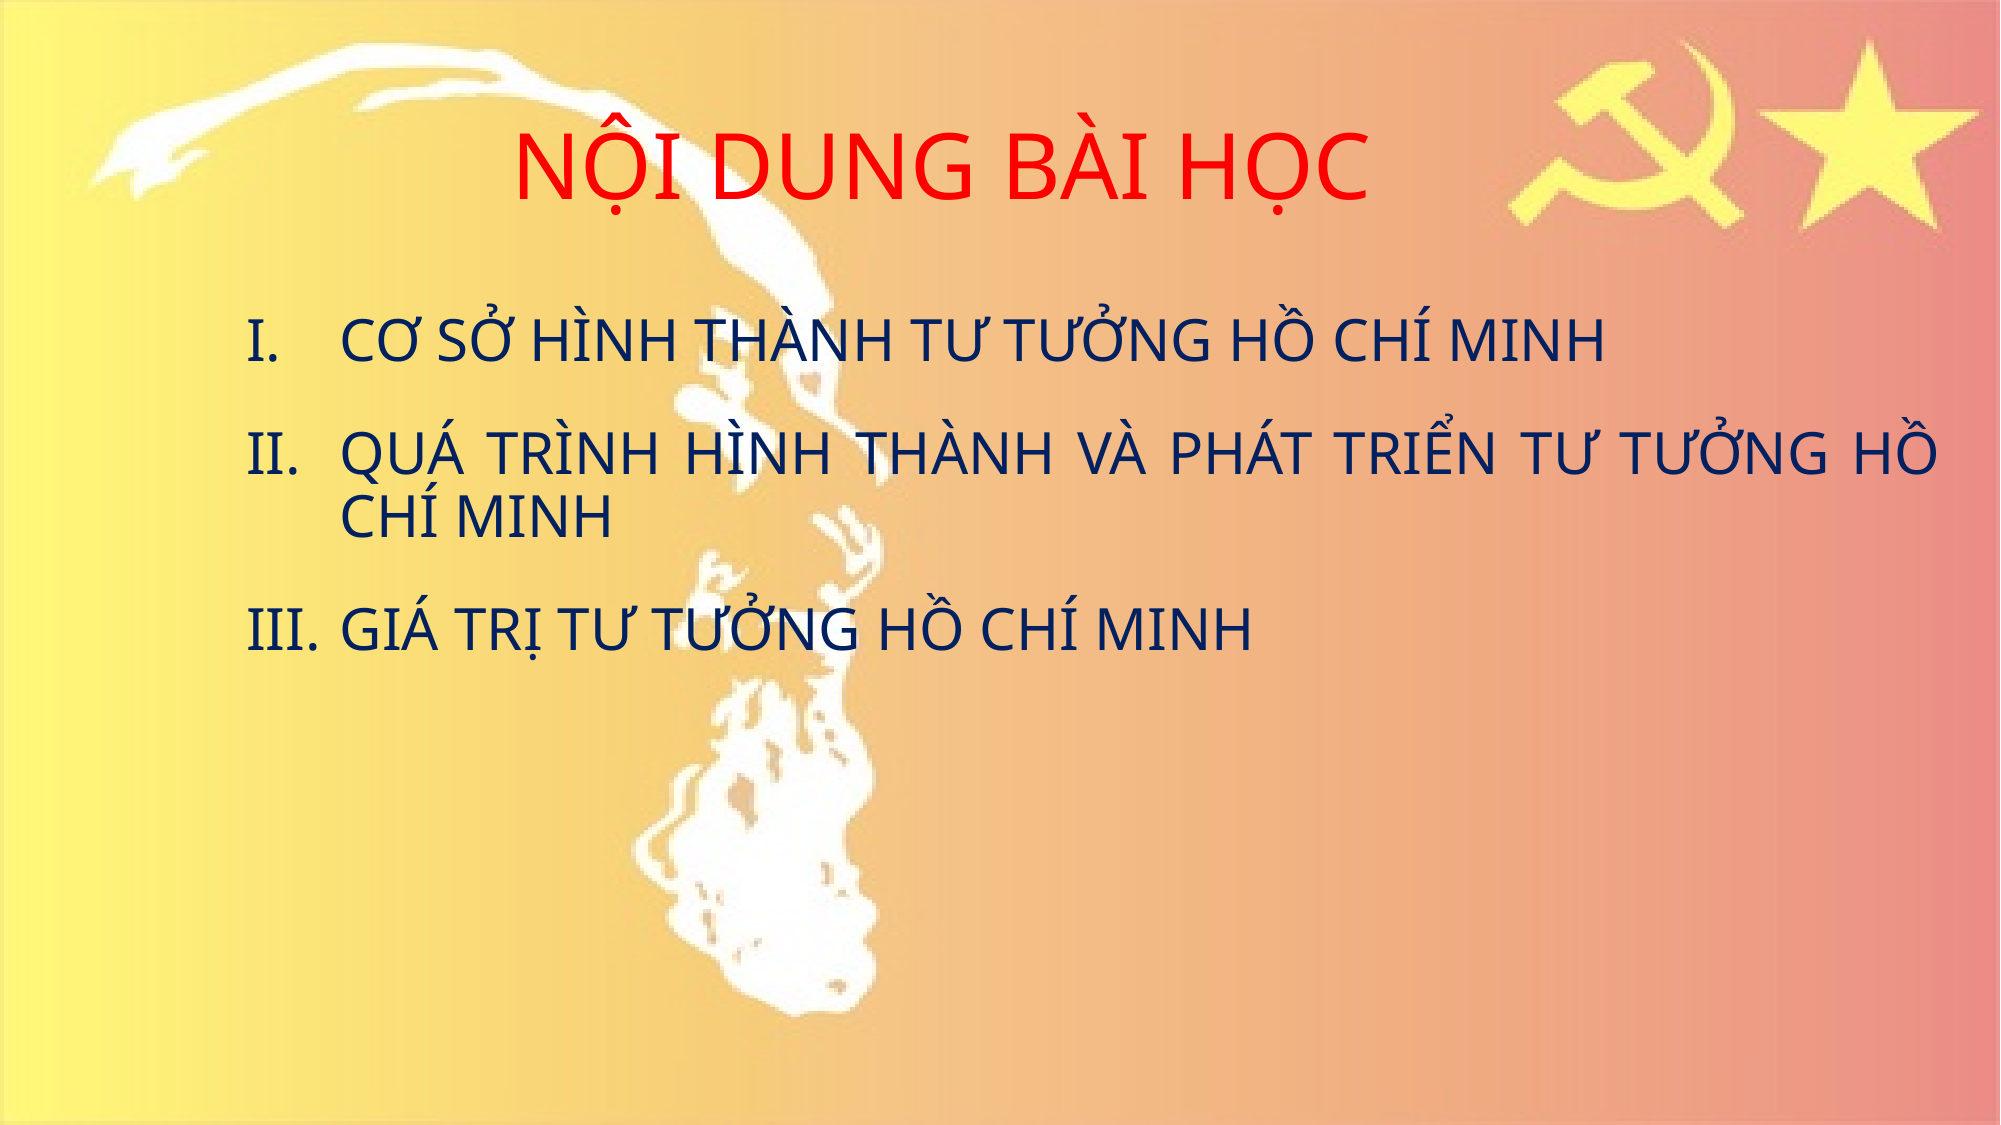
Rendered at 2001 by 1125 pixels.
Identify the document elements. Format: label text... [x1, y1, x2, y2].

title NỘI DUNG BÀI HỌC [496, 60, 1504, 279]
list CƠ SỞ HÌNH THÀNH TƯ TƯỞNG HỒ CHÍ MINH QUÁ TRÌNH HÌNH THÀNH VÀ PHÁT TRIỂN TƯ TƯỞNG HỒ CHÍ MINH GIÁ TRỊ TƯ TƯỞNG HỒ CHÍ MINH [231, 304, 1957, 723]
